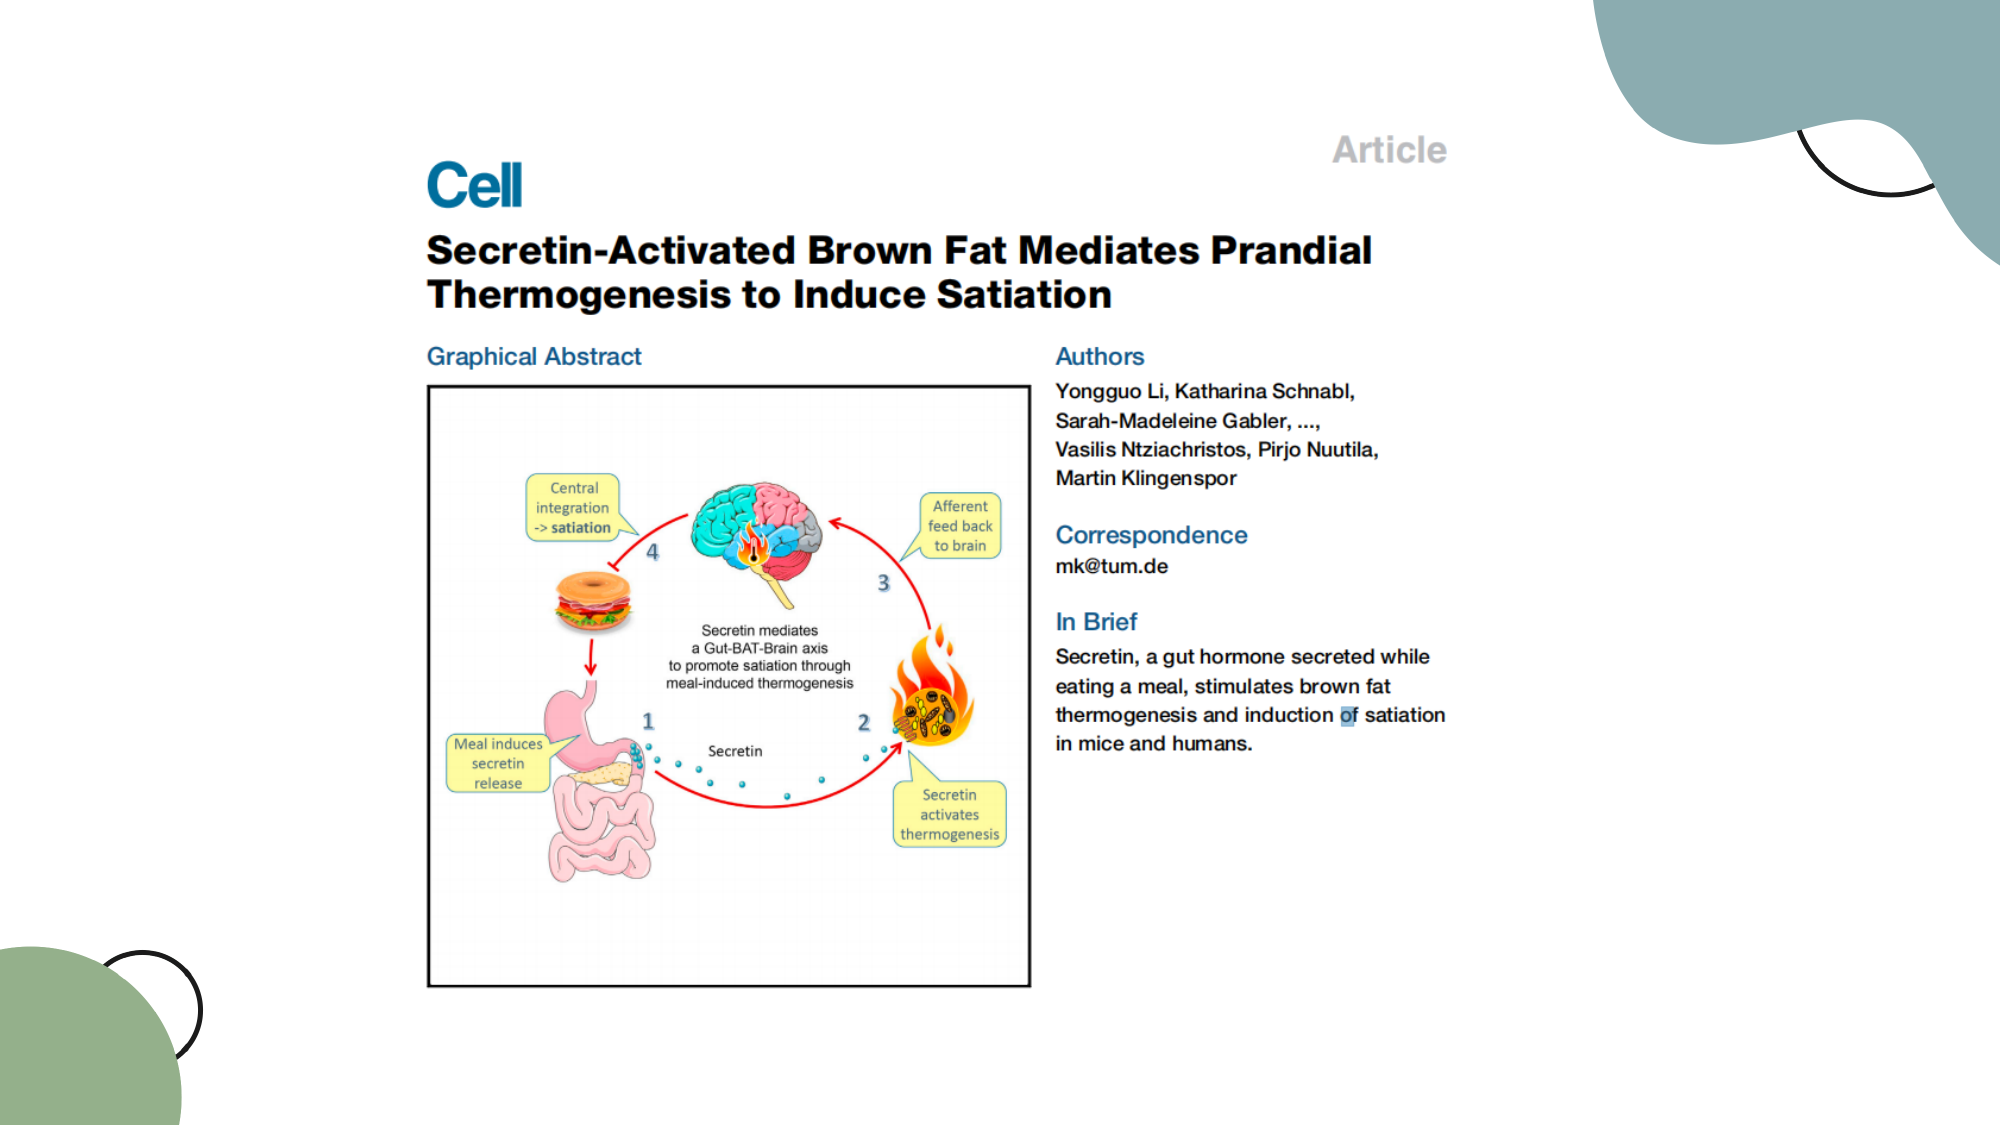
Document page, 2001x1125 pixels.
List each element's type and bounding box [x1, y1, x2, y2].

picture [0, 937, 218, 1125]
picture [1584, 0, 2000, 276]
picture [416, 121, 1466, 1004]
